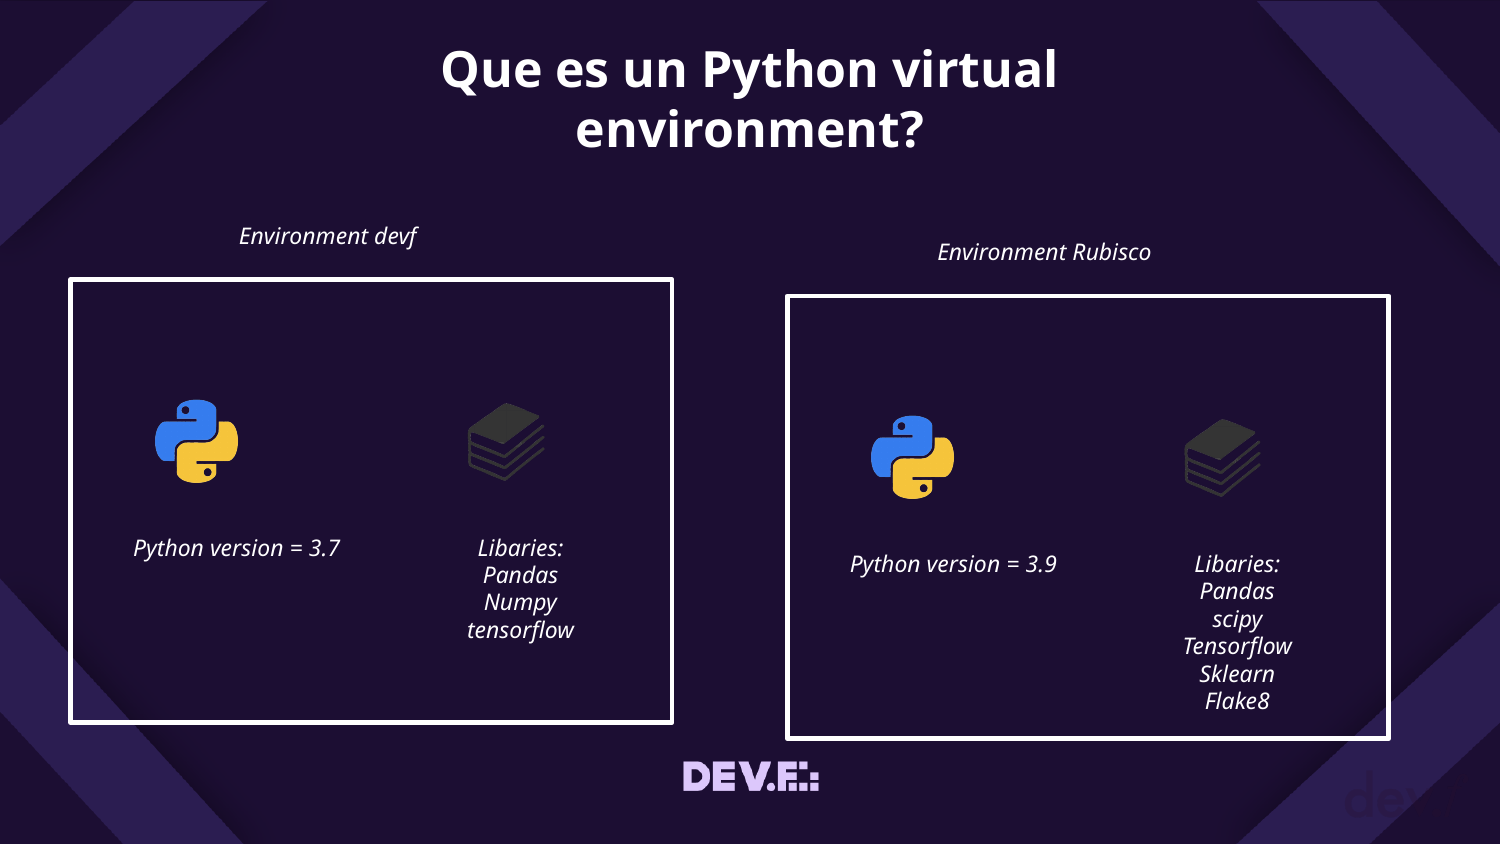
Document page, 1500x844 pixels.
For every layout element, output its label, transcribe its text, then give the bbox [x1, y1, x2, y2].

subtitle Libaries: Pandas scipy Tensorflow Sklearn Flake8 [1085, 534, 1389, 739]
subtitle Environment devf [183, 206, 473, 280]
subtitle Python version = 3.7 [92, 518, 369, 592]
title Que es un Python virtual environment? [311, 22, 1189, 143]
picture [0, 0, 1500, 844]
subtitle Python version = 3.9 [809, 534, 1085, 608]
text_box [787, 295, 1389, 739]
text_box [70, 279, 673, 723]
subtitle Libaries: Pandas Numpy tensorflow [369, 518, 673, 661]
subtitle Environment Rubisco [900, 222, 1189, 296]
